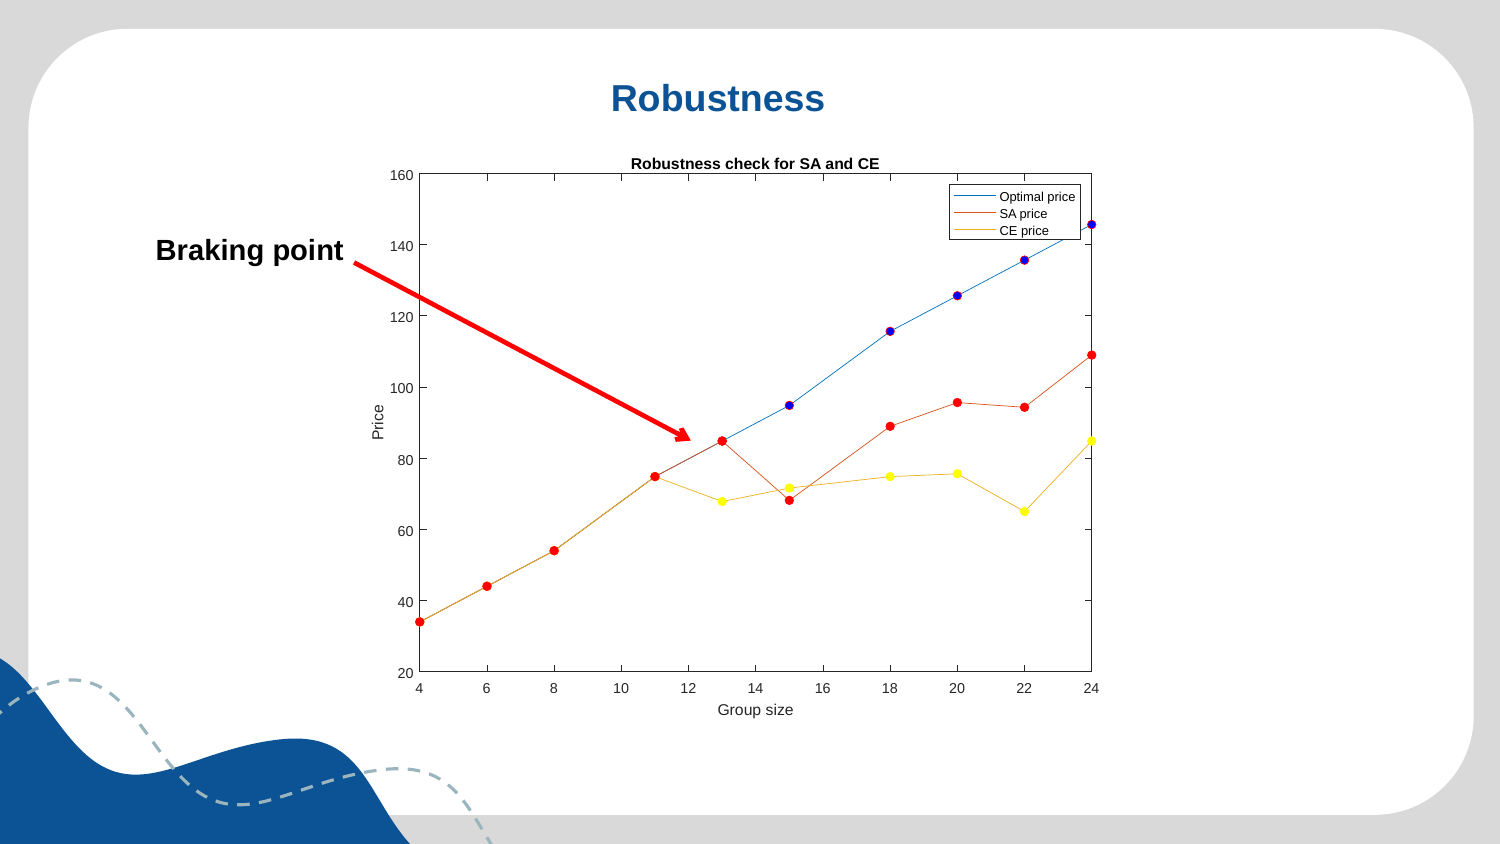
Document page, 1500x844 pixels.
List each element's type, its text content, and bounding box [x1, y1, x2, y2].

text_box Robustness [596, 66, 1464, 127]
picture [307, 127, 1173, 739]
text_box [353, 262, 692, 441]
text_box Braking point [140, 224, 302, 274]
